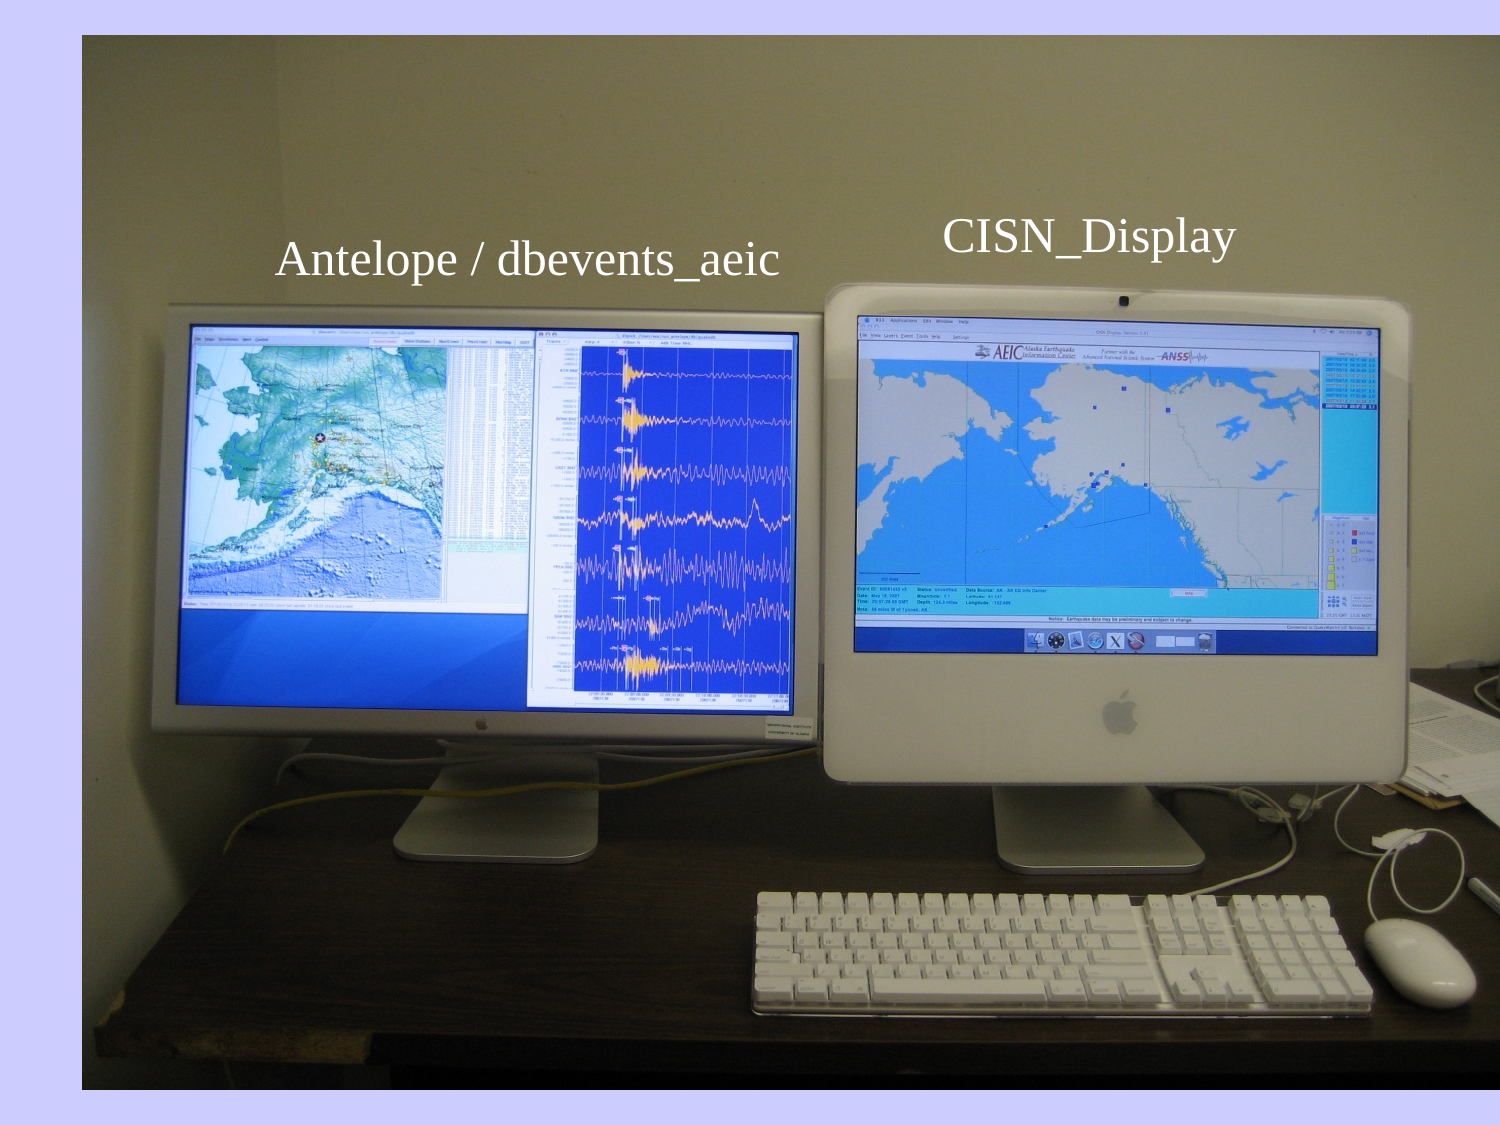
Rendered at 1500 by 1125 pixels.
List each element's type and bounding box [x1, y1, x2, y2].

picture [81, 34, 1500, 1091]
